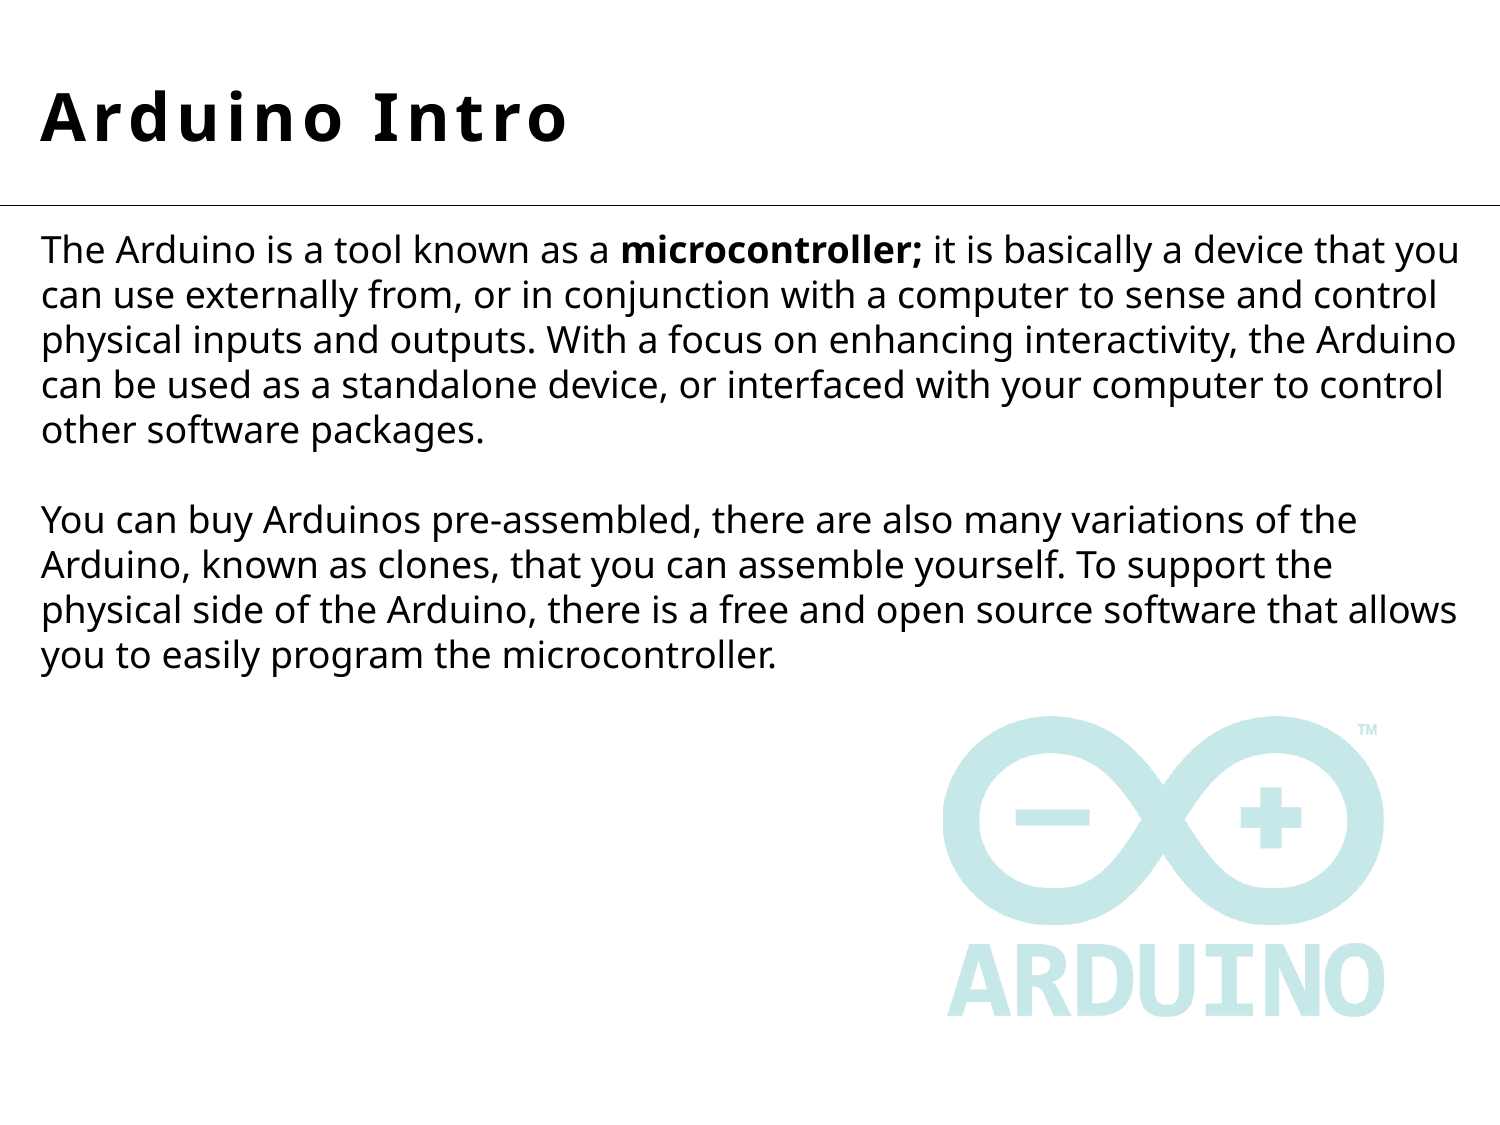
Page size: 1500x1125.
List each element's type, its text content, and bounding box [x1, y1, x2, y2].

picture [943, 715, 1385, 1017]
text_box Arduino Intro [26, 66, 1026, 162]
text_box The Arduino is a tool known as a microcontroller; it is basically a device that you can use externally from, or in conjunction with a computer to sense and control physical inputs and outputs. With a focus on enhancing interactivity, the Arduino can be used as a standalone device, or interfaced with your computer to control other software packages. You can buy Arduinos pre-assembled, there are also many variations of the Arduino, known as clones, that you can assemble yourself. To support the physical side of the Arduino, there is a free and open source software that allows you to easily program the microcontroller. [25, 218, 1480, 863]
